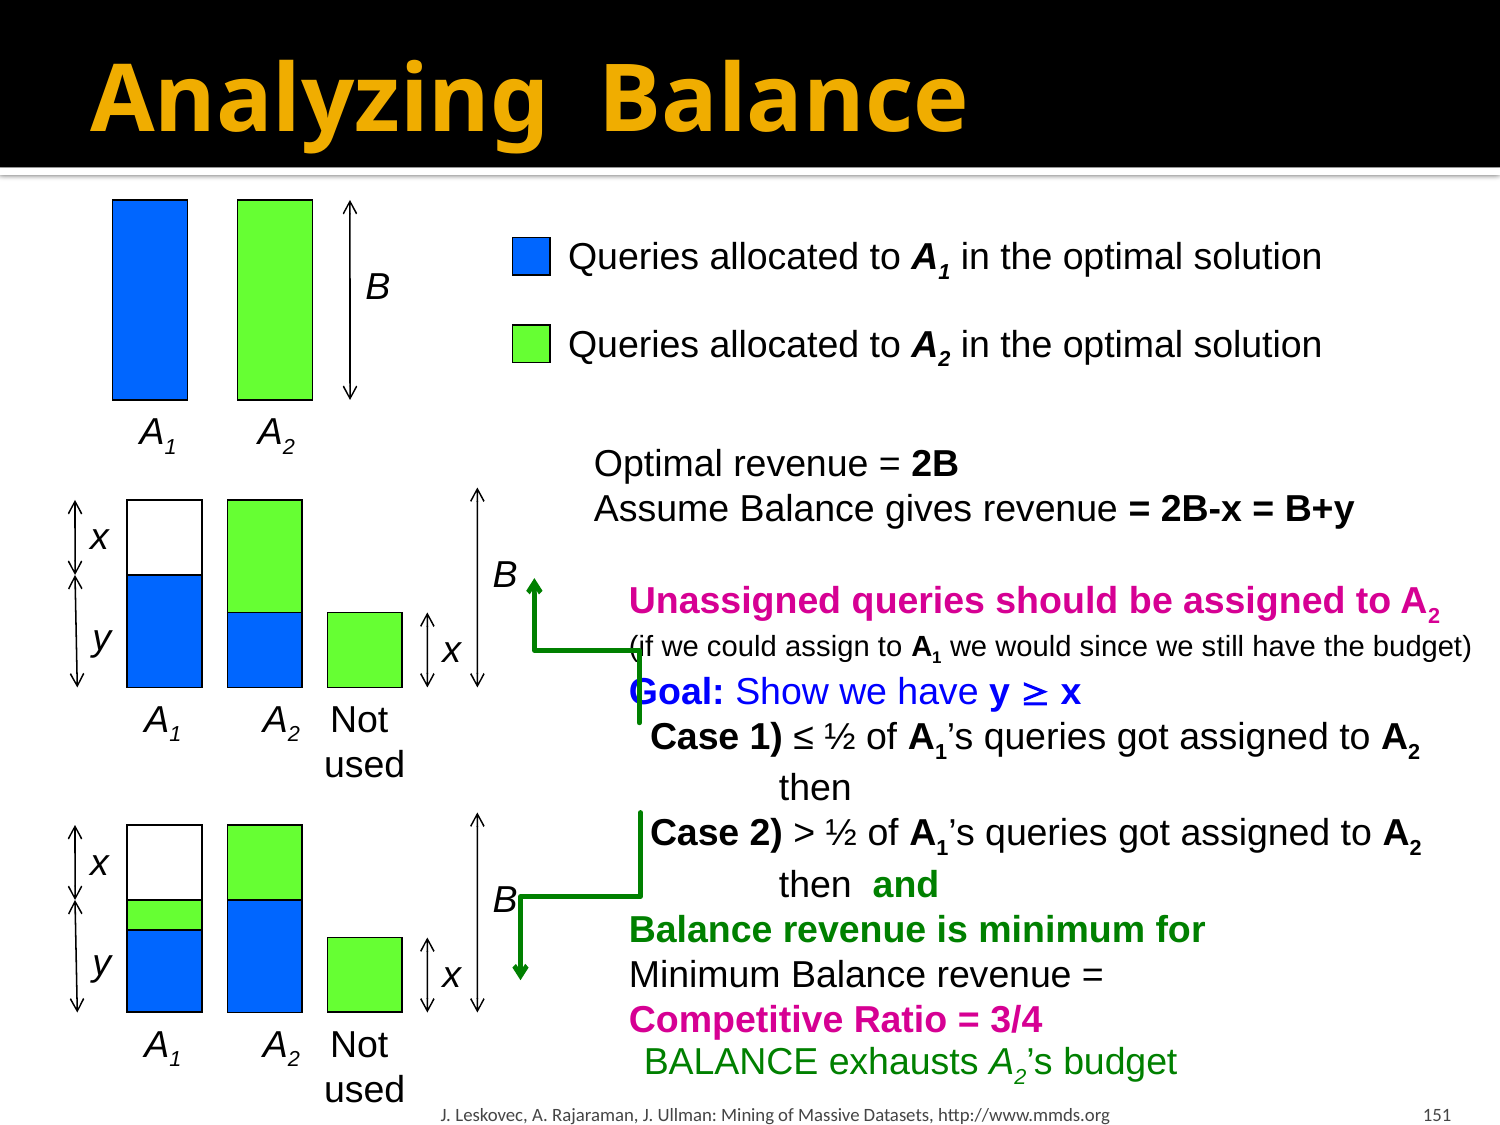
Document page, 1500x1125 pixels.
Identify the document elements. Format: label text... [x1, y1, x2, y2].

text_box [512, 324, 550, 363]
footer J. Leskovec, A. Rajaraman, J. Ullman: Mining of Massive Datasets, http://www.mmds.org [433, 1080, 1337, 1125]
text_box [520, 812, 641, 981]
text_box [74, 487, 534, 748]
text_box [512, 237, 550, 275]
slide_number 151 [1345, 1080, 1467, 1125]
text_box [112, 199, 406, 461]
text_box Not used [309, 755, 421, 793]
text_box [534, 578, 640, 723]
text_box Optimal revenue = 2B Assume Balance gives revenue = 2B-x = B+y [579, 431, 1370, 537]
text_box Queries allocated to A1 in the optimal solution [553, 224, 1338, 291]
text_box BALANCE exhausts A2’s budget [629, 1030, 1193, 1097]
text_box Queries allocated to A2 in the optimal solution [553, 312, 1338, 379]
title Analyzing Balance [75, 24, 1425, 163]
text_box Not used [309, 1080, 421, 1118]
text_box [74, 812, 534, 1073]
